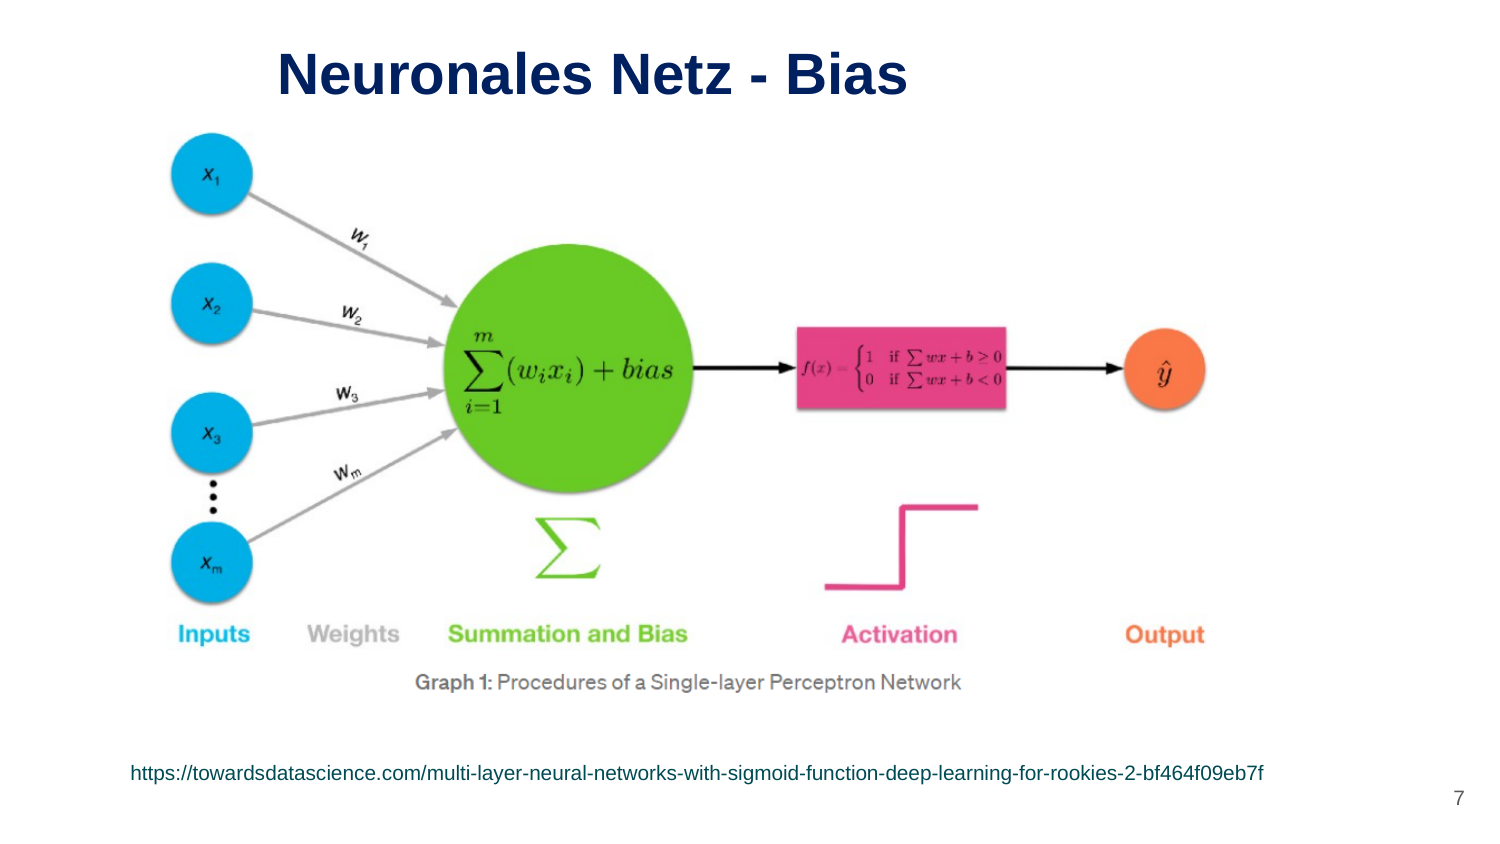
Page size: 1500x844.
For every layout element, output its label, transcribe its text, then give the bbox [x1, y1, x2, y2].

picture [136, 114, 1320, 734]
slide_number 7 [1389, 764, 1480, 830]
text_box https://towardsdatascience.com/multi-layer-neural-networks-with-sigmoid-function-deep-learning-for-rookies-2-bf464f09eb7f [115, 752, 1284, 792]
title Neuronales Netz - Bias [51, 20, 1449, 115]
